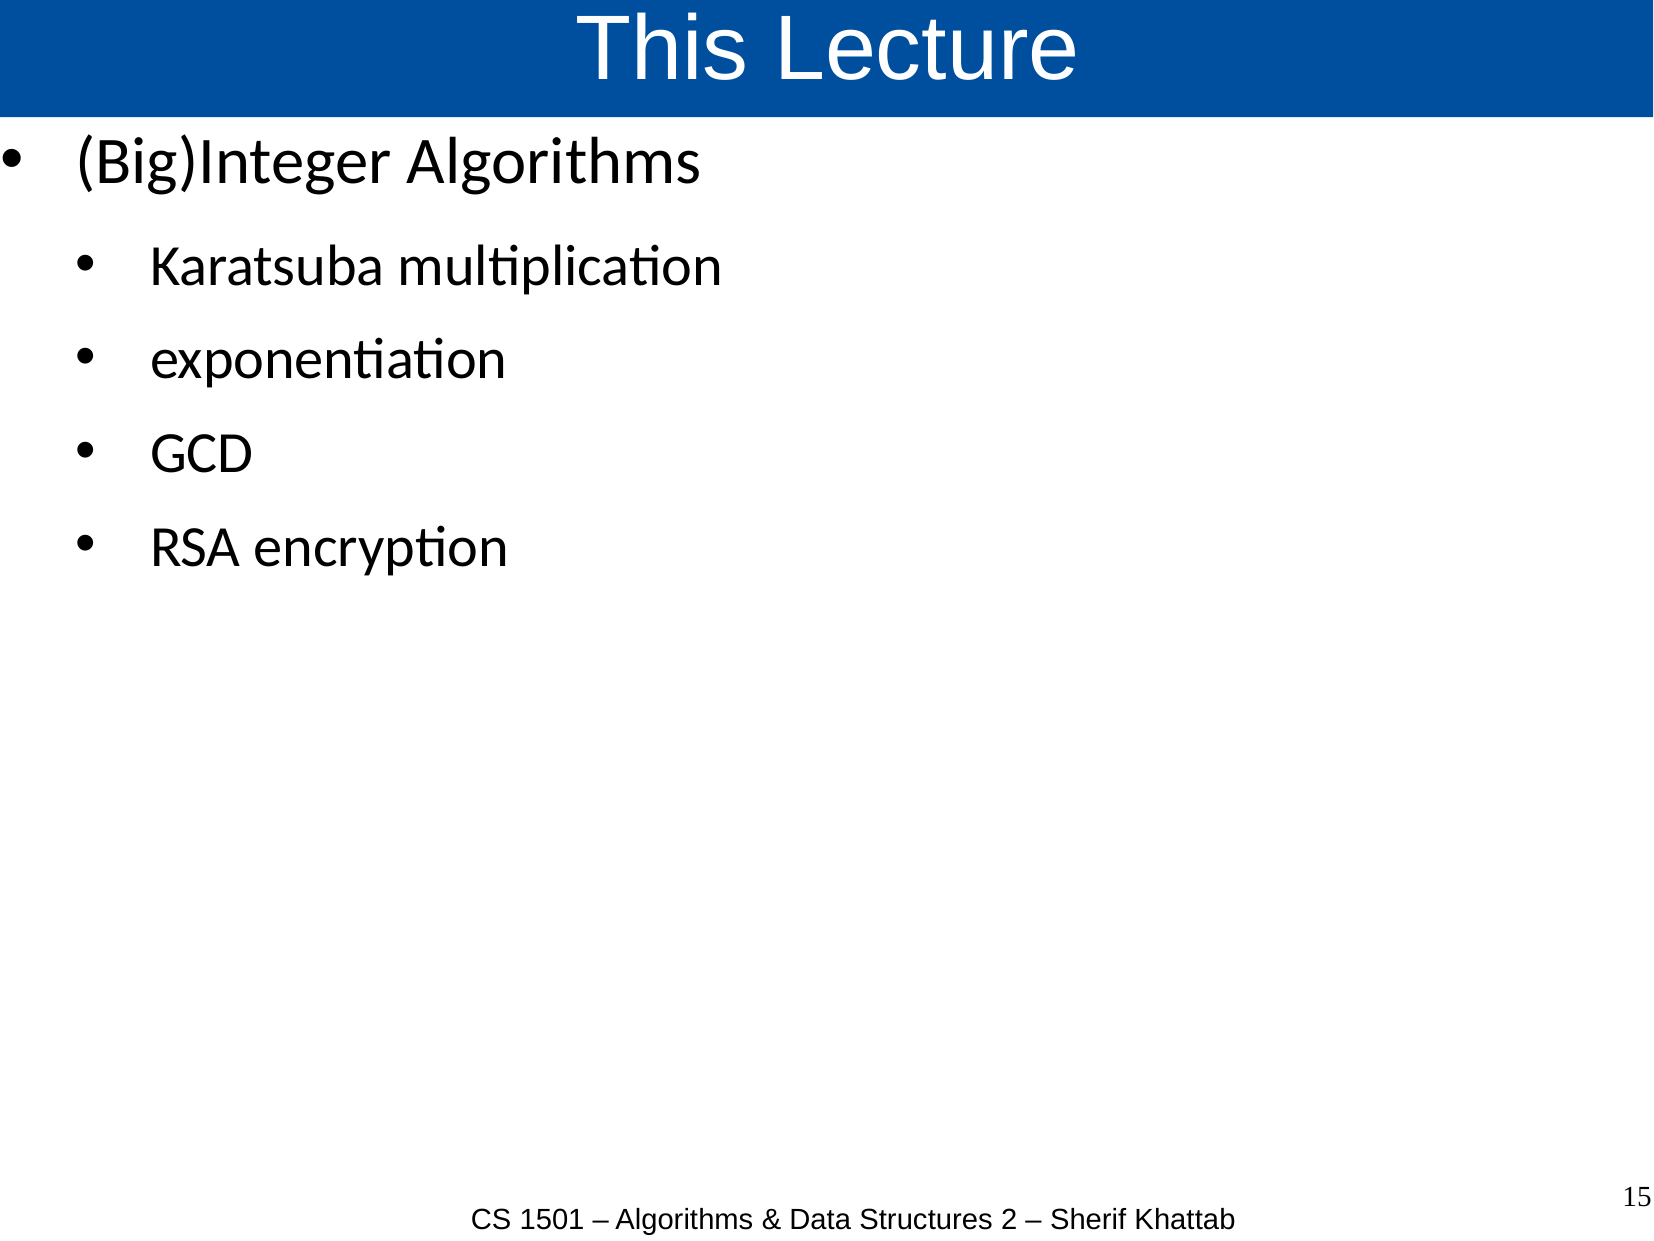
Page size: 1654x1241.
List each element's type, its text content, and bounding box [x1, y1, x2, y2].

list (Big)Integer Algorithms Karatsuba multiplication exponentiation GCD RSA encryption [0, 117, 1654, 1202]
slide_number 15 [1272, 1178, 1653, 1241]
title This Lecture [0, 0, 1654, 117]
footer CS 1501 – Algorithms & Data Structures 2 – Sherif Khattab [460, 1202, 1248, 1241]
